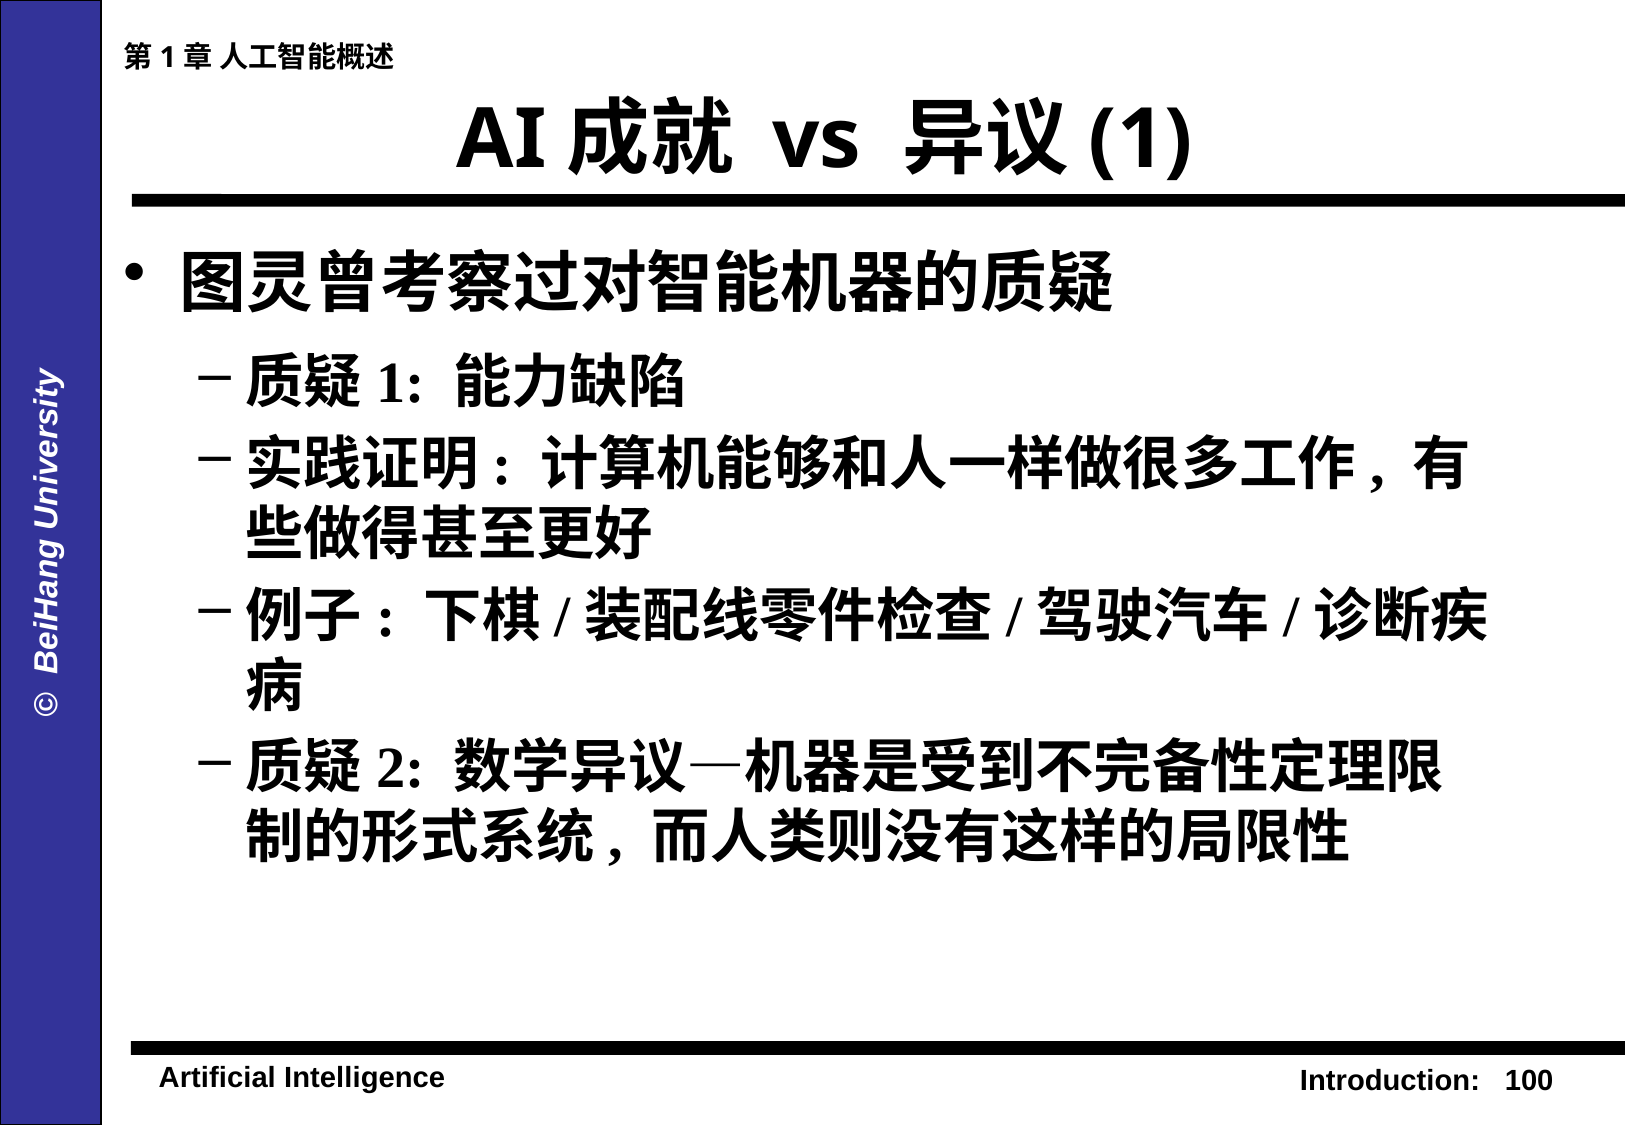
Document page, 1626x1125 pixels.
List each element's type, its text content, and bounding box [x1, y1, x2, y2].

title AI成就 vs 异议(1) [134, 69, 1516, 199]
list 图灵曾考察过对智能机器的质疑 质疑1: 能力缺陷 实践证明: 计算机能够和人一样做很多工作, 有些做得甚至更好 例子: 下棋/装配线零件检查/驾驶汽车/诊断疾病 质疑2: 数学异议—机器是受到不完备性定理限制的形式系统, 而人类则没有这样的局限性 [108, 231, 1517, 1024]
text_box 第1章 人工智能概述 [0, 30, 519, 81]
